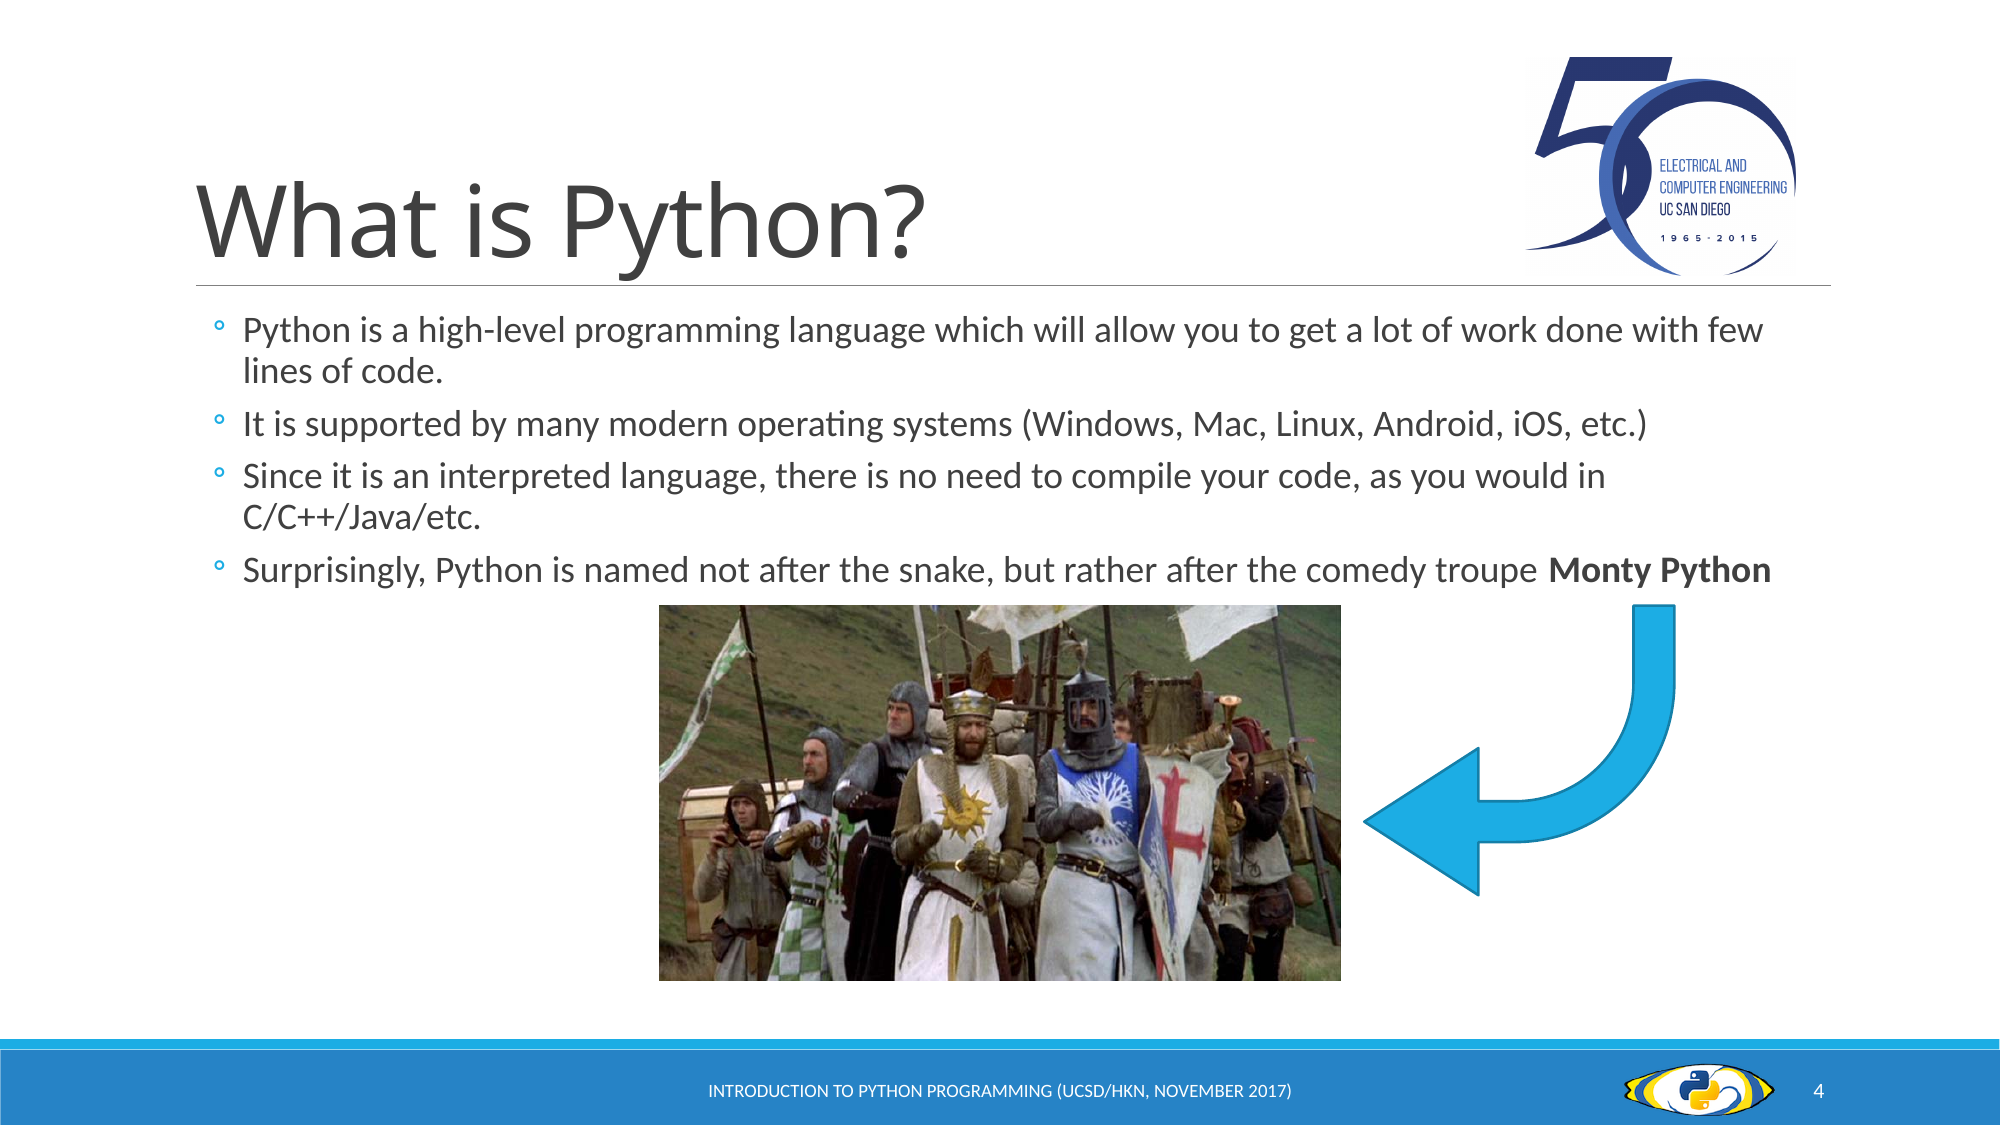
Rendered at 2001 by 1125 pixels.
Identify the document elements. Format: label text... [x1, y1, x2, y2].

slide_number 4 [1624, 1059, 1840, 1120]
footer Introduction to Python Programming (UCSD/HKN, November 2017) [604, 1059, 1396, 1120]
title What is Python? [180, 47, 1830, 285]
text_box [1362, 604, 1676, 897]
picture [659, 604, 1341, 981]
list Python is a high-level programming language which will allow you to get a lot of work done with few lines of code. It is supported by many modern operating systems (Windows, Mac, Linux, Android, iOS, etc.) Since it is an interpreted language, there is no need to compile your code, as you would in C/C++/Java/etc. Surprisingly, Python is named not after the snake, but rather after the comedy troupe Monty Python [180, 302, 1830, 963]
